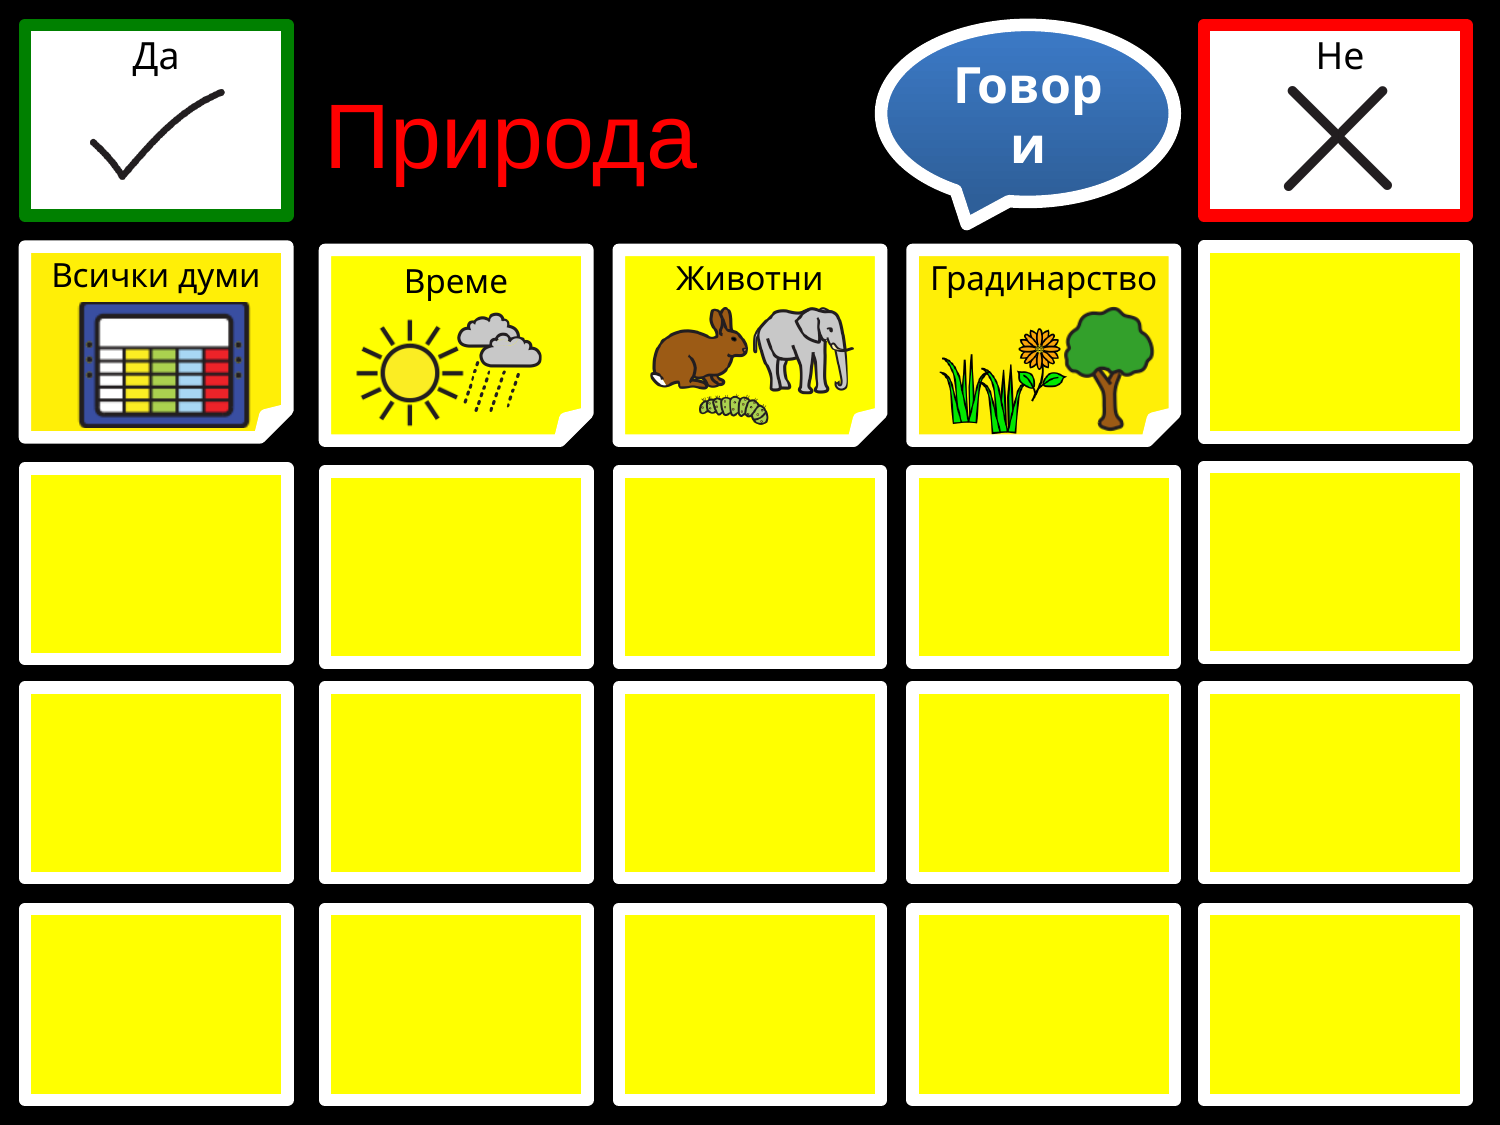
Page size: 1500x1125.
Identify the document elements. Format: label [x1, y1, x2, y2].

text_box [618, 687, 882, 879]
text_box [618, 471, 882, 663]
text_box [24, 908, 288, 1101]
text_box [24, 245, 289, 439]
picture [935, 296, 1182, 441]
picture [1274, 74, 1403, 203]
text_box [880, 24, 1176, 225]
text_box [324, 908, 588, 1101]
picture [74, 53, 238, 216]
text_box [912, 687, 1176, 879]
picture [343, 303, 559, 440]
text_box [1203, 687, 1467, 879]
text_box [24, 687, 288, 879]
text_box [618, 249, 882, 442]
text_box [324, 471, 588, 663]
picture [641, 290, 863, 450]
text_box [324, 249, 589, 442]
text_box [911, 249, 1176, 442]
text_box [1203, 24, 1467, 216]
picture [62, 301, 267, 429]
text_box [1203, 908, 1467, 1101]
text_box [1203, 246, 1467, 438]
title [324, 36, 857, 241]
text_box [1203, 466, 1467, 658]
text_box [912, 908, 1176, 1101]
text_box [324, 687, 588, 879]
text_box [618, 908, 882, 1101]
text_box [24, 24, 288, 216]
text_box [912, 471, 1176, 663]
text_box [24, 467, 288, 660]
